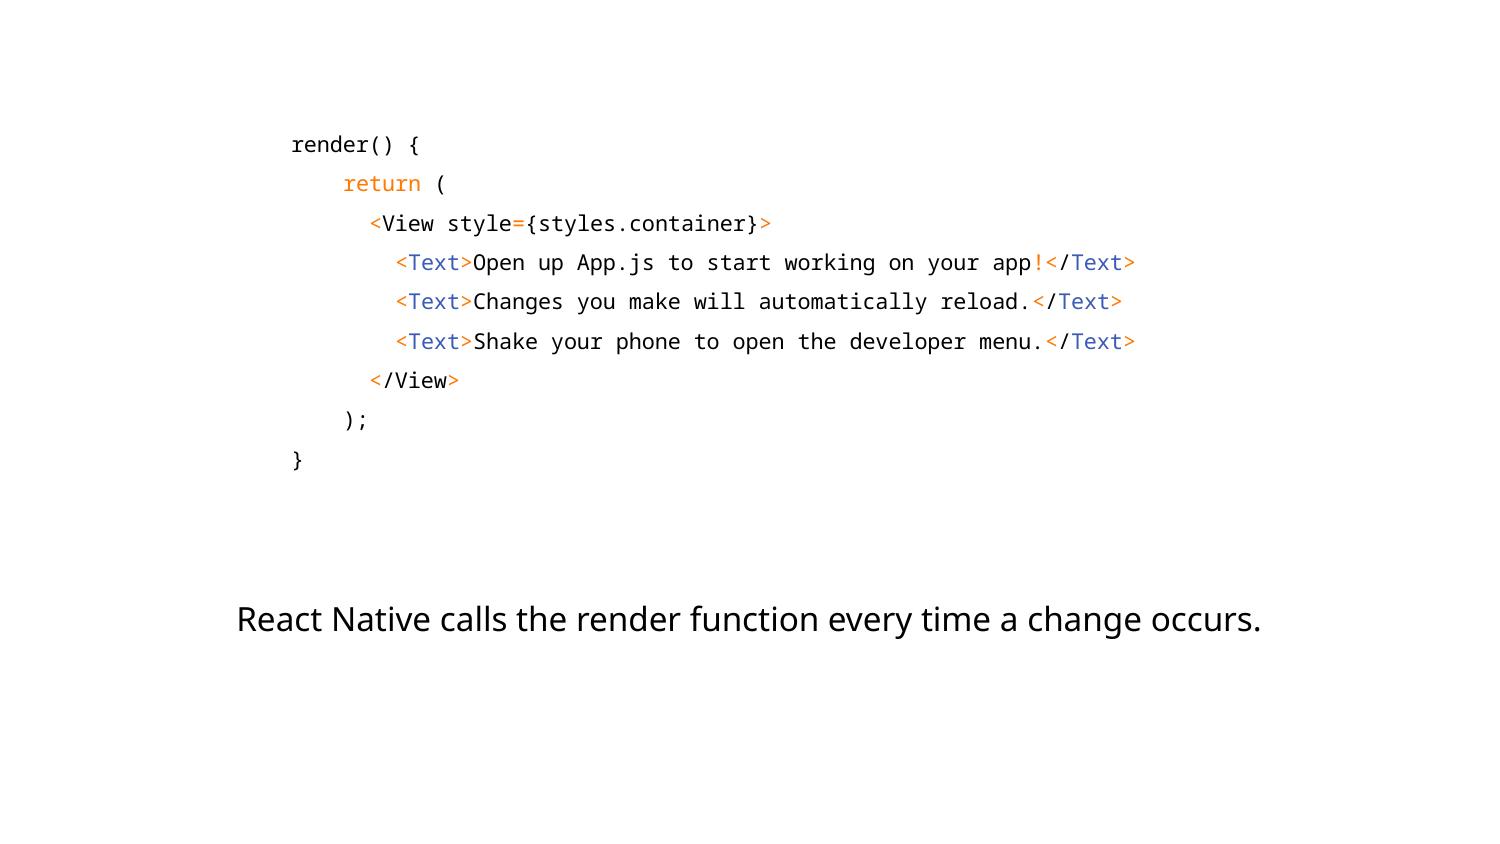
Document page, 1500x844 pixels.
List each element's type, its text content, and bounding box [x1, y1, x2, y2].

text_box render() { return ( <View style={styles.container}> <Text>Open up App.js to start working on your app!</Text> <Text>Changes you make will automatically reload.</Text> <Text>Shake your phone to open the developer menu.</Text> </View> ); } [269, 48, 1230, 541]
text_box React Native calls the render function every time a change occurs. [115, 551, 1385, 685]
